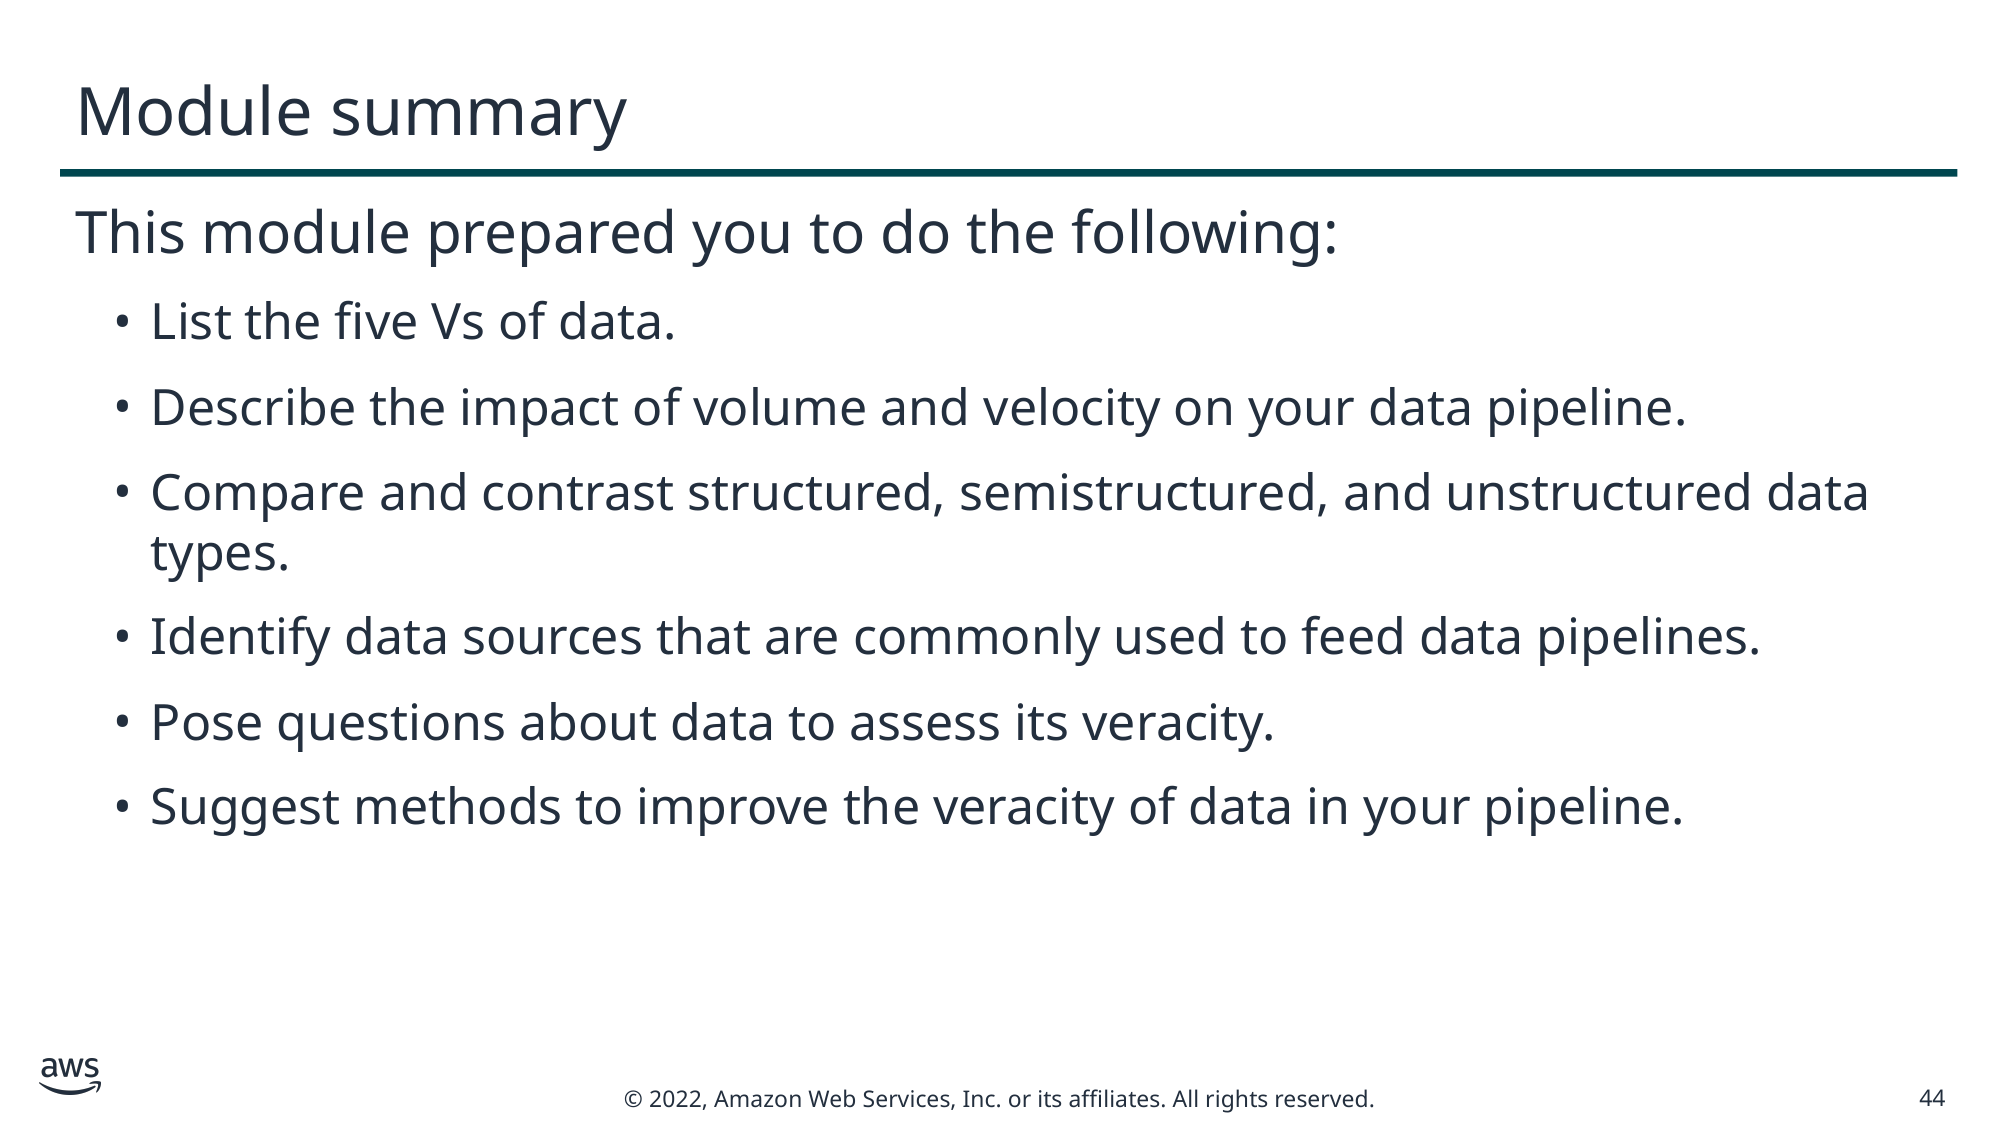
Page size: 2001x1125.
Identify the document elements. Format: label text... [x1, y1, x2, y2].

title Module summary [60, 49, 1958, 170]
picture [39, 1058, 101, 1095]
list This module prepared you to do the following: List the five Vs of data. Describe the impact of volume and velocity on your data pipeline. Compare and contrast structured, semistructured, and unstructured data types. Identify data sources that are commonly used to feed data pipelines. Pose questions about data to assess its veracity. Suggest methods to improve the veracity of data in your pipeline. [60, 187, 1958, 1056]
slide_number 44 [1881, 1077, 1961, 1121]
